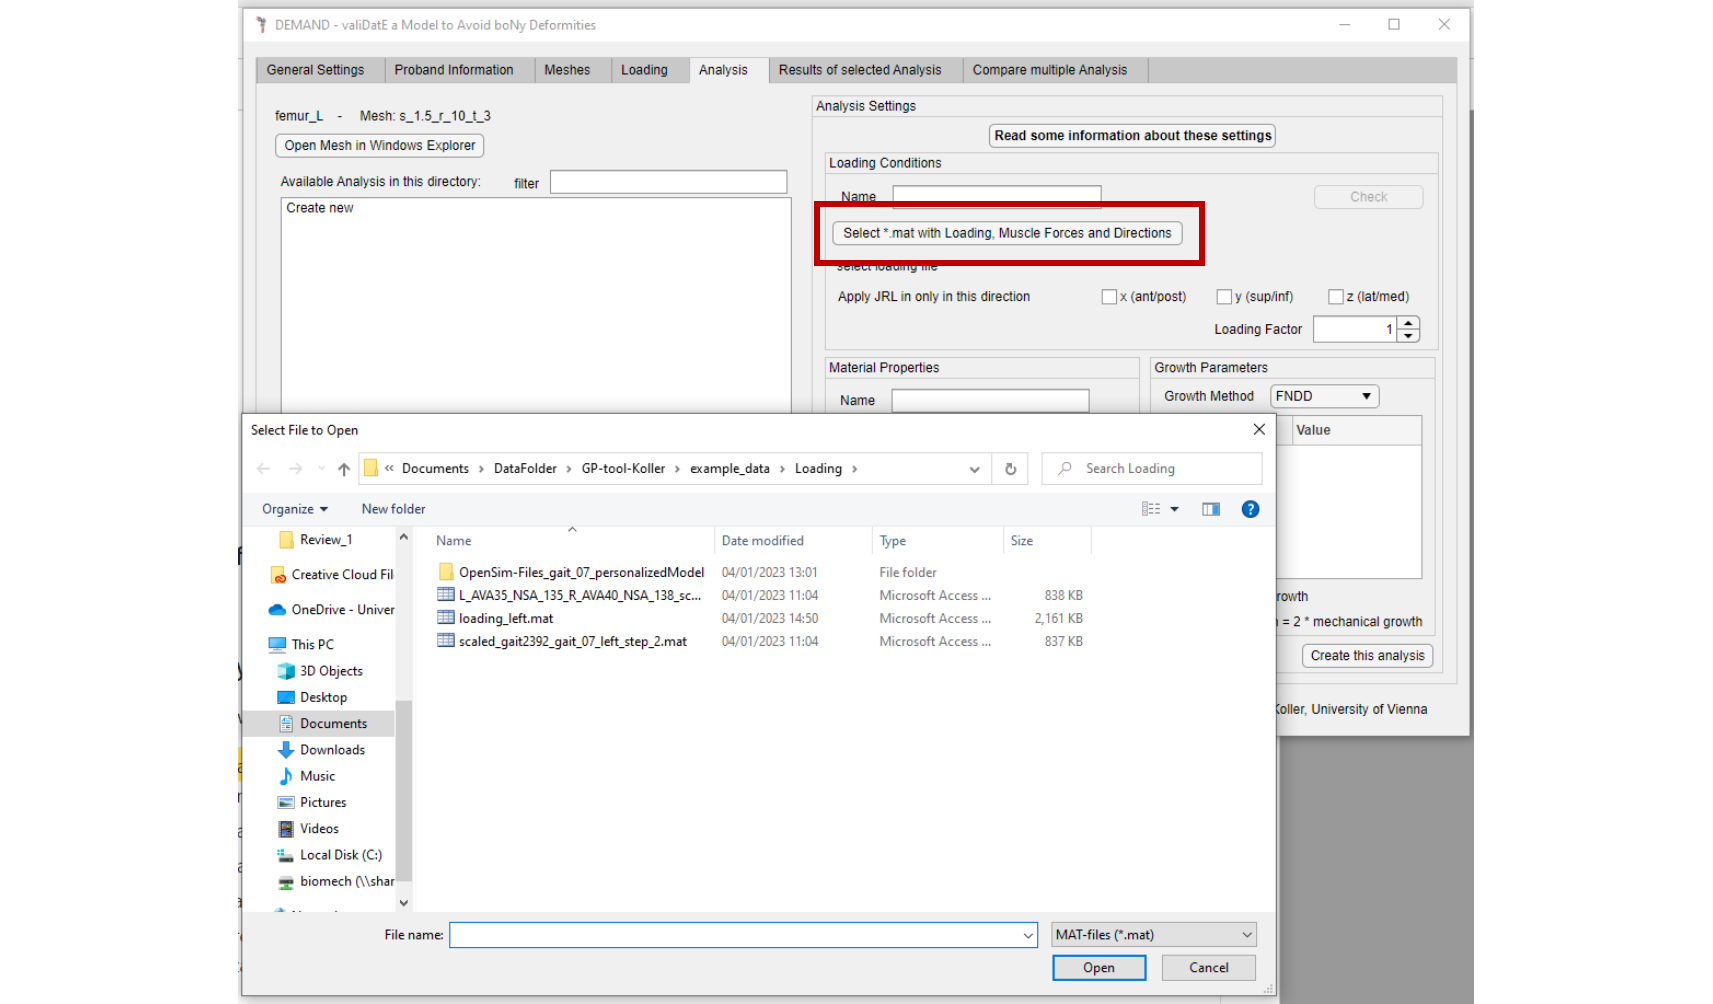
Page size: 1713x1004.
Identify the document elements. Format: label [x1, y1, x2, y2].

picture [238, 0, 1474, 1004]
